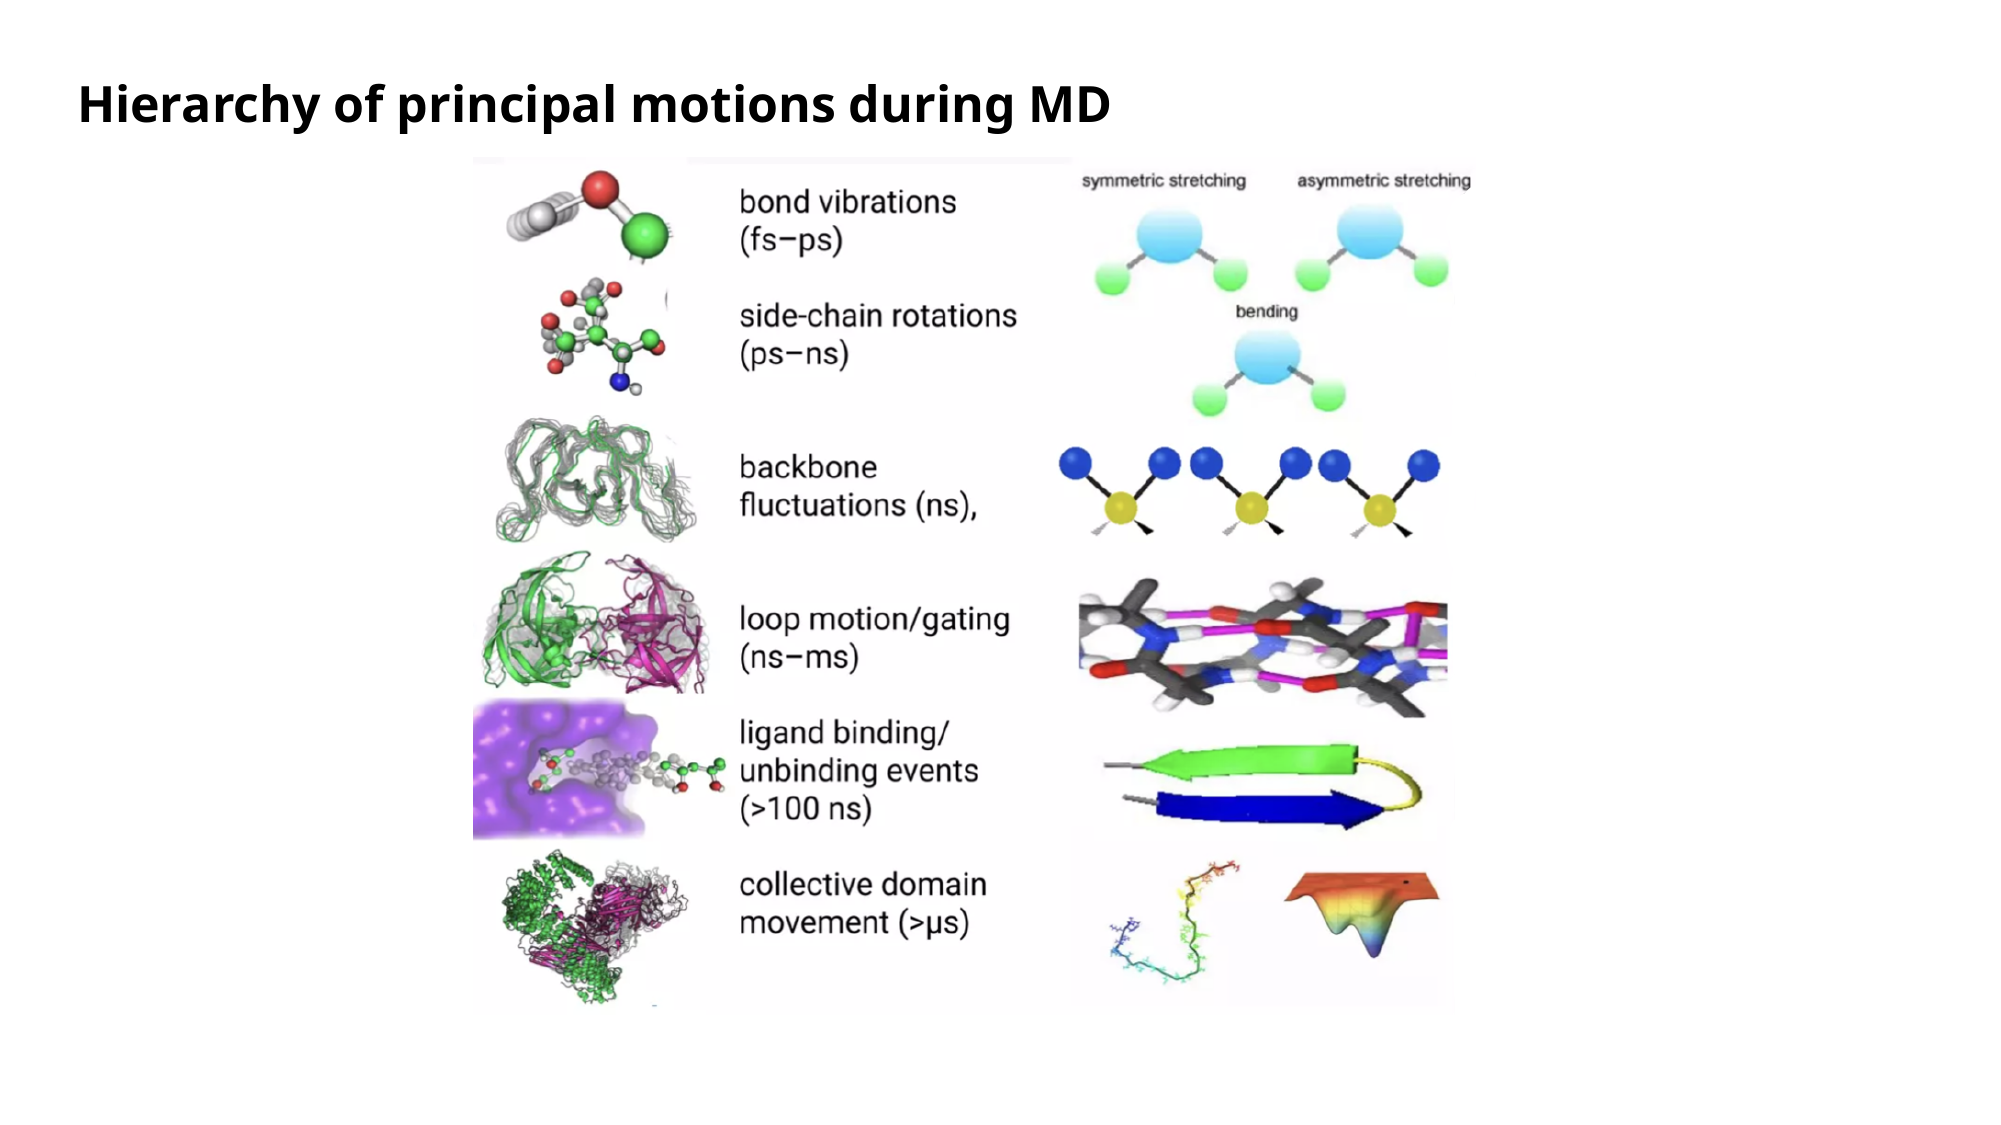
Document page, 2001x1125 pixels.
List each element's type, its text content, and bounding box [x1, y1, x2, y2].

picture [473, 157, 1527, 1036]
title Hierarchy of principal motions during MD [69, 55, 2000, 159]
